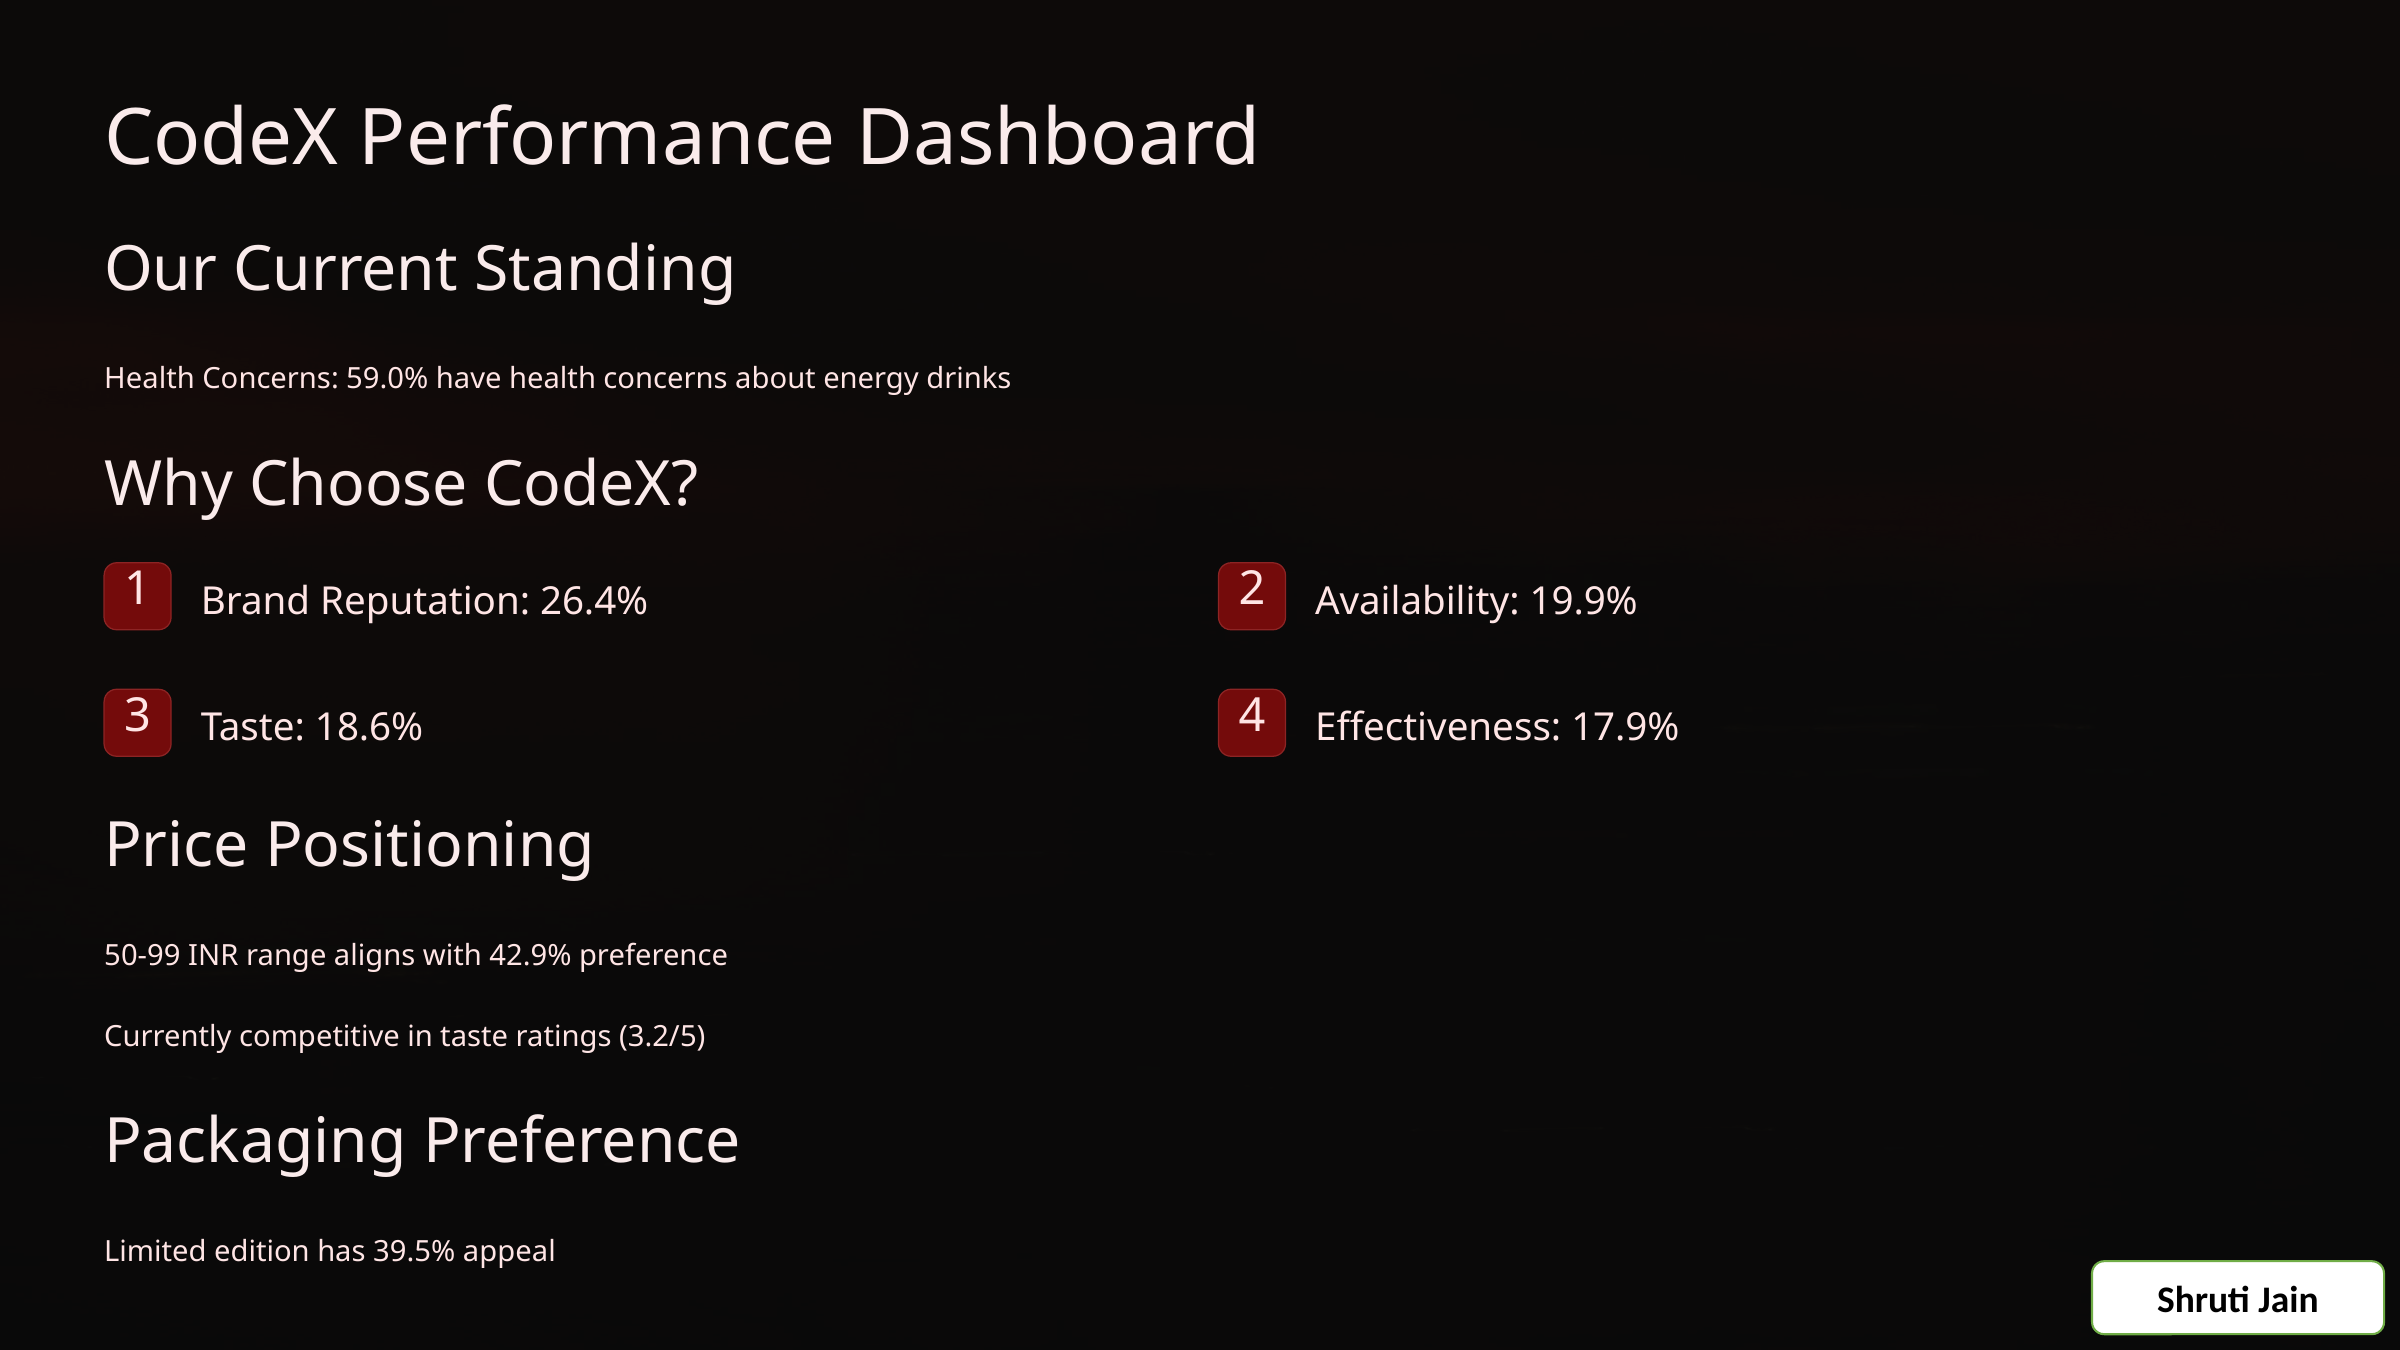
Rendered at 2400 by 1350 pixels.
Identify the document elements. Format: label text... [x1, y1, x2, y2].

text_box 4 [1228, 693, 1276, 753]
text_box Limited edition has 39.5% appeal [104, 1220, 2296, 1268]
text_box Price Positioning [104, 800, 744, 880]
text_box 2 [1228, 566, 1276, 626]
text_box 1 [114, 566, 162, 626]
text_box 50-99 INR range aligns with 42.9% preference [104, 923, 2296, 972]
text_box [104, 689, 172, 757]
text_box [1218, 689, 1286, 757]
text_box Currently competitive in taste ratings (3.2/5) [104, 1005, 2296, 1053]
text_box Packaging Preference [104, 1097, 935, 1176]
text_box CodeX Performance Dashboard [104, 81, 1583, 180]
text_box Effectiveness: 17.9% [1315, 699, 1789, 749]
text_box Brand Reputation: 26.4% [200, 573, 772, 622]
text_box Why Choose CodeX? [104, 439, 870, 519]
text_box Availability: 19.9% [1315, 573, 1731, 622]
picture [2106, 1271, 2389, 1339]
text_box Health Concerns: 59.0% have health concerns about energy drinks [104, 347, 2296, 396]
text_box Our Current Standing [104, 224, 902, 303]
text_box Shruti Jain [2090, 1260, 2386, 1336]
text_box Taste: 18.6% [200, 699, 593, 749]
text_box [104, 562, 172, 630]
text_box [1218, 562, 1286, 630]
text_box 3 [114, 693, 162, 753]
